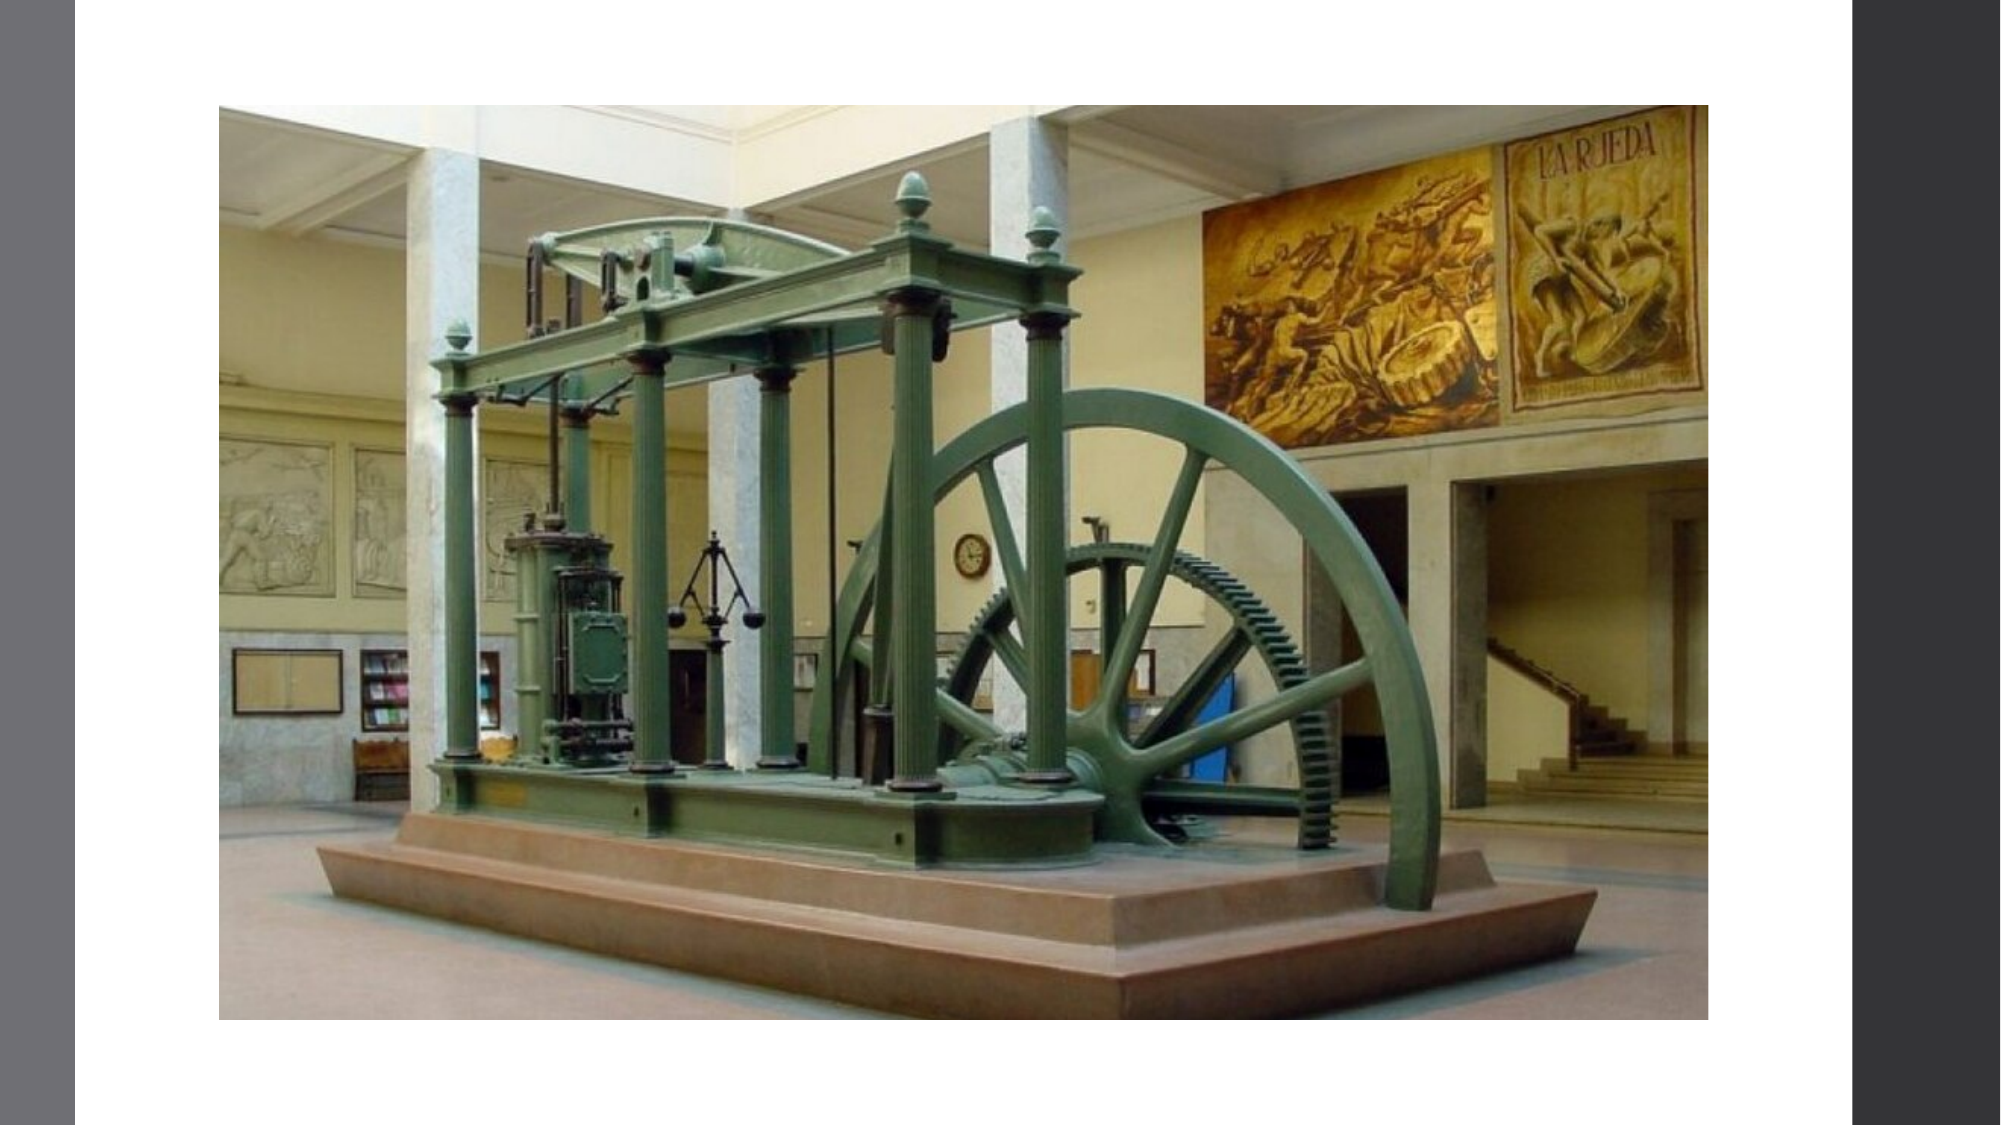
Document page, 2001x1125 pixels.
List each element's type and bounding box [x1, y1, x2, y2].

text_box [0, 0, 76, 1125]
picture [218, 105, 1709, 1020]
